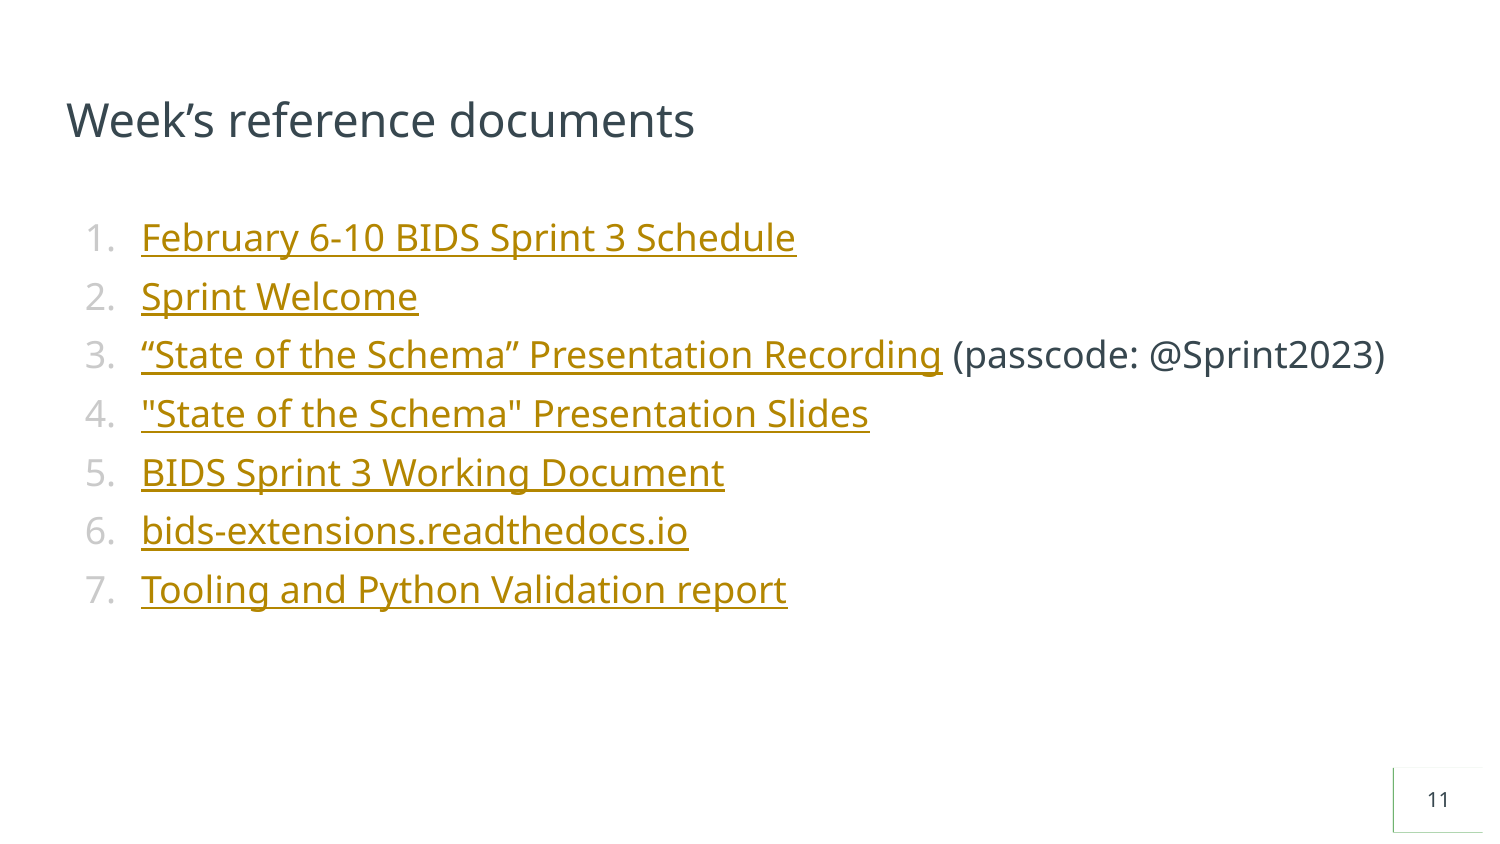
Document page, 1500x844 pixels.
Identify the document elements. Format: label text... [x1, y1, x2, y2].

text_box 11 [1393, 767, 1484, 832]
list February 6-10 BIDS Sprint 3 Schedule Sprint Welcome “State of the Schema” Presentation Recording (passcode: @Sprint2023) "State of the Schema" Presentation Slides BIDS Sprint 3 Working Document bids-extensions.readthedocs.io Tooling and Python Validation report [51, 189, 1449, 750]
title Week’s reference documents [51, 72, 1449, 167]
